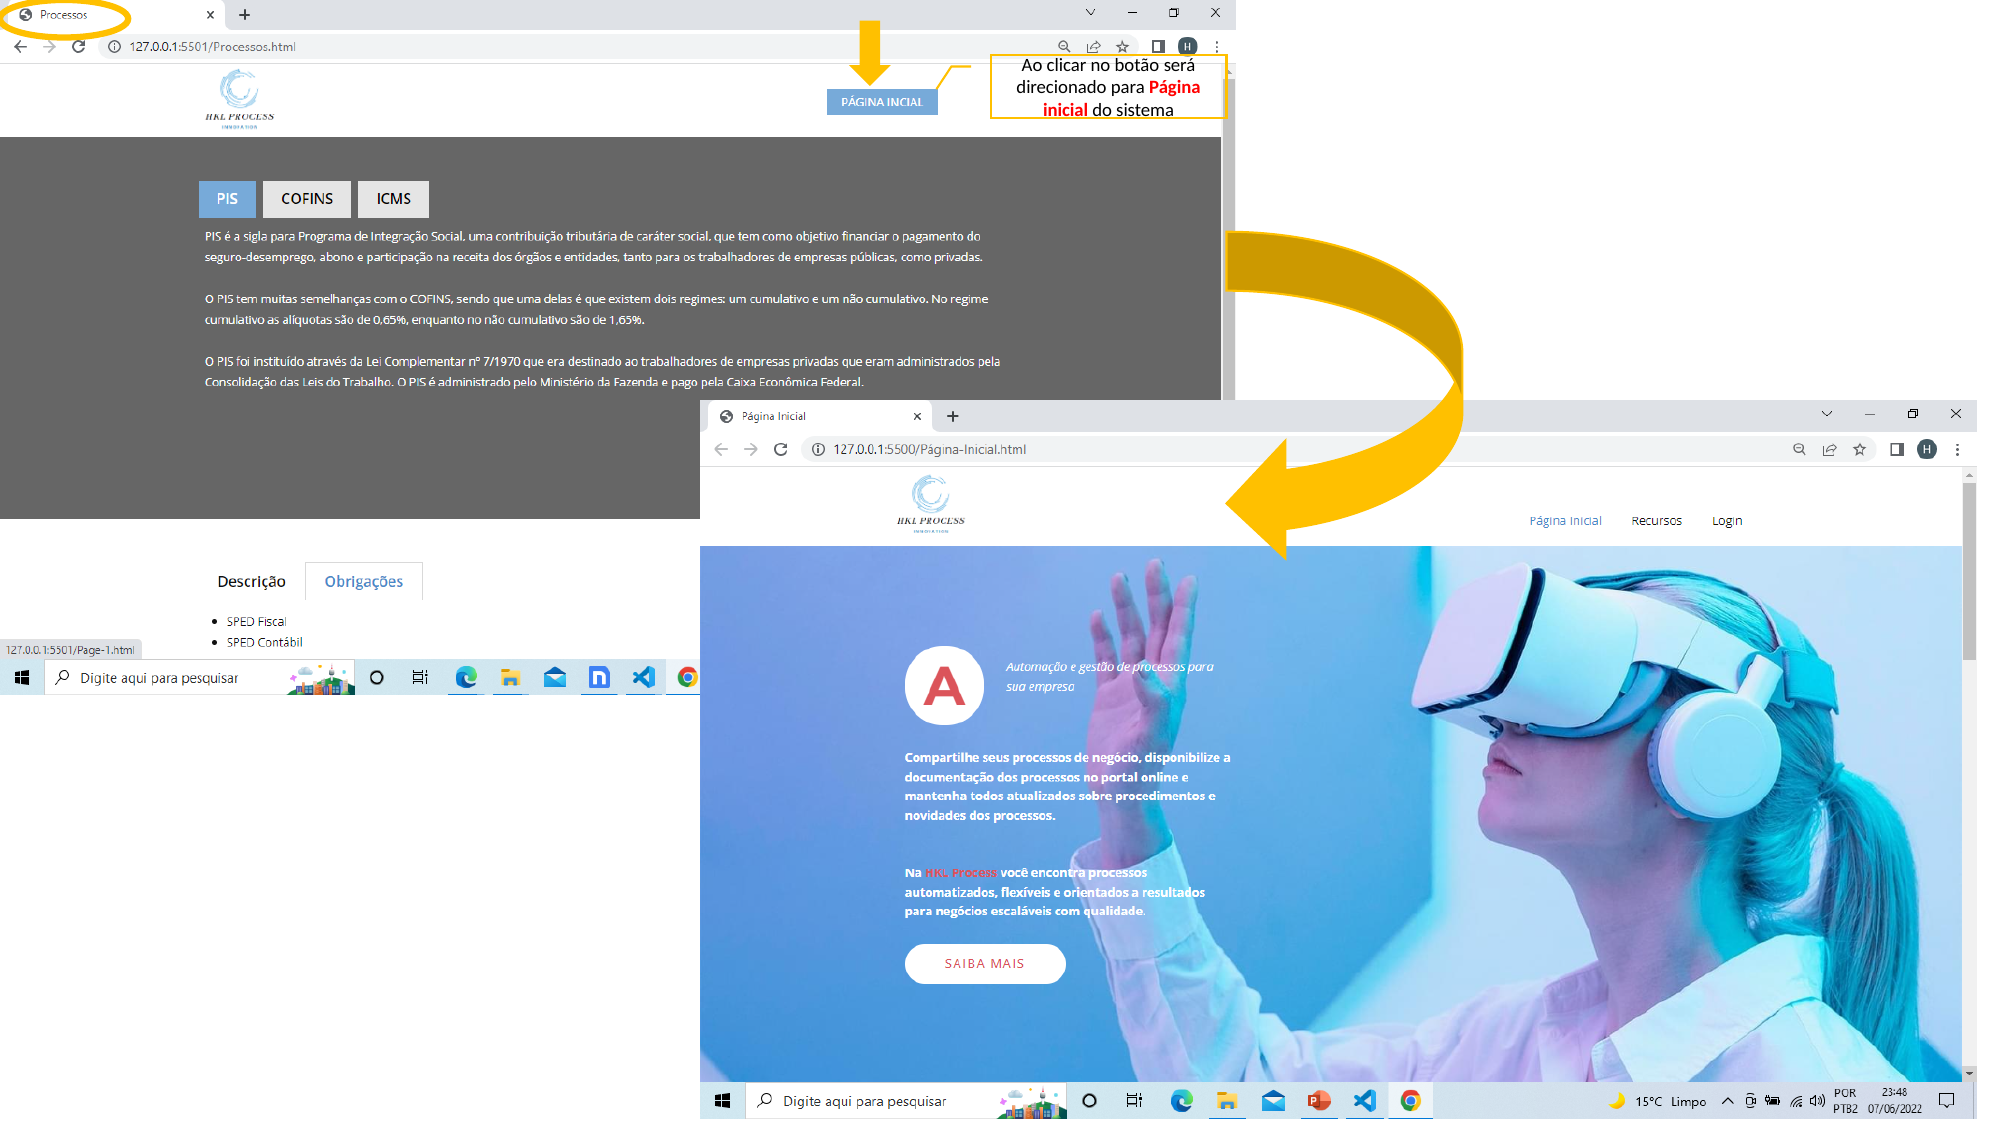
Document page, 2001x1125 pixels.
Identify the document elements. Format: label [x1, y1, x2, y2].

text_box [1236, 230, 1464, 400]
picture [0, 0, 1977, 1119]
